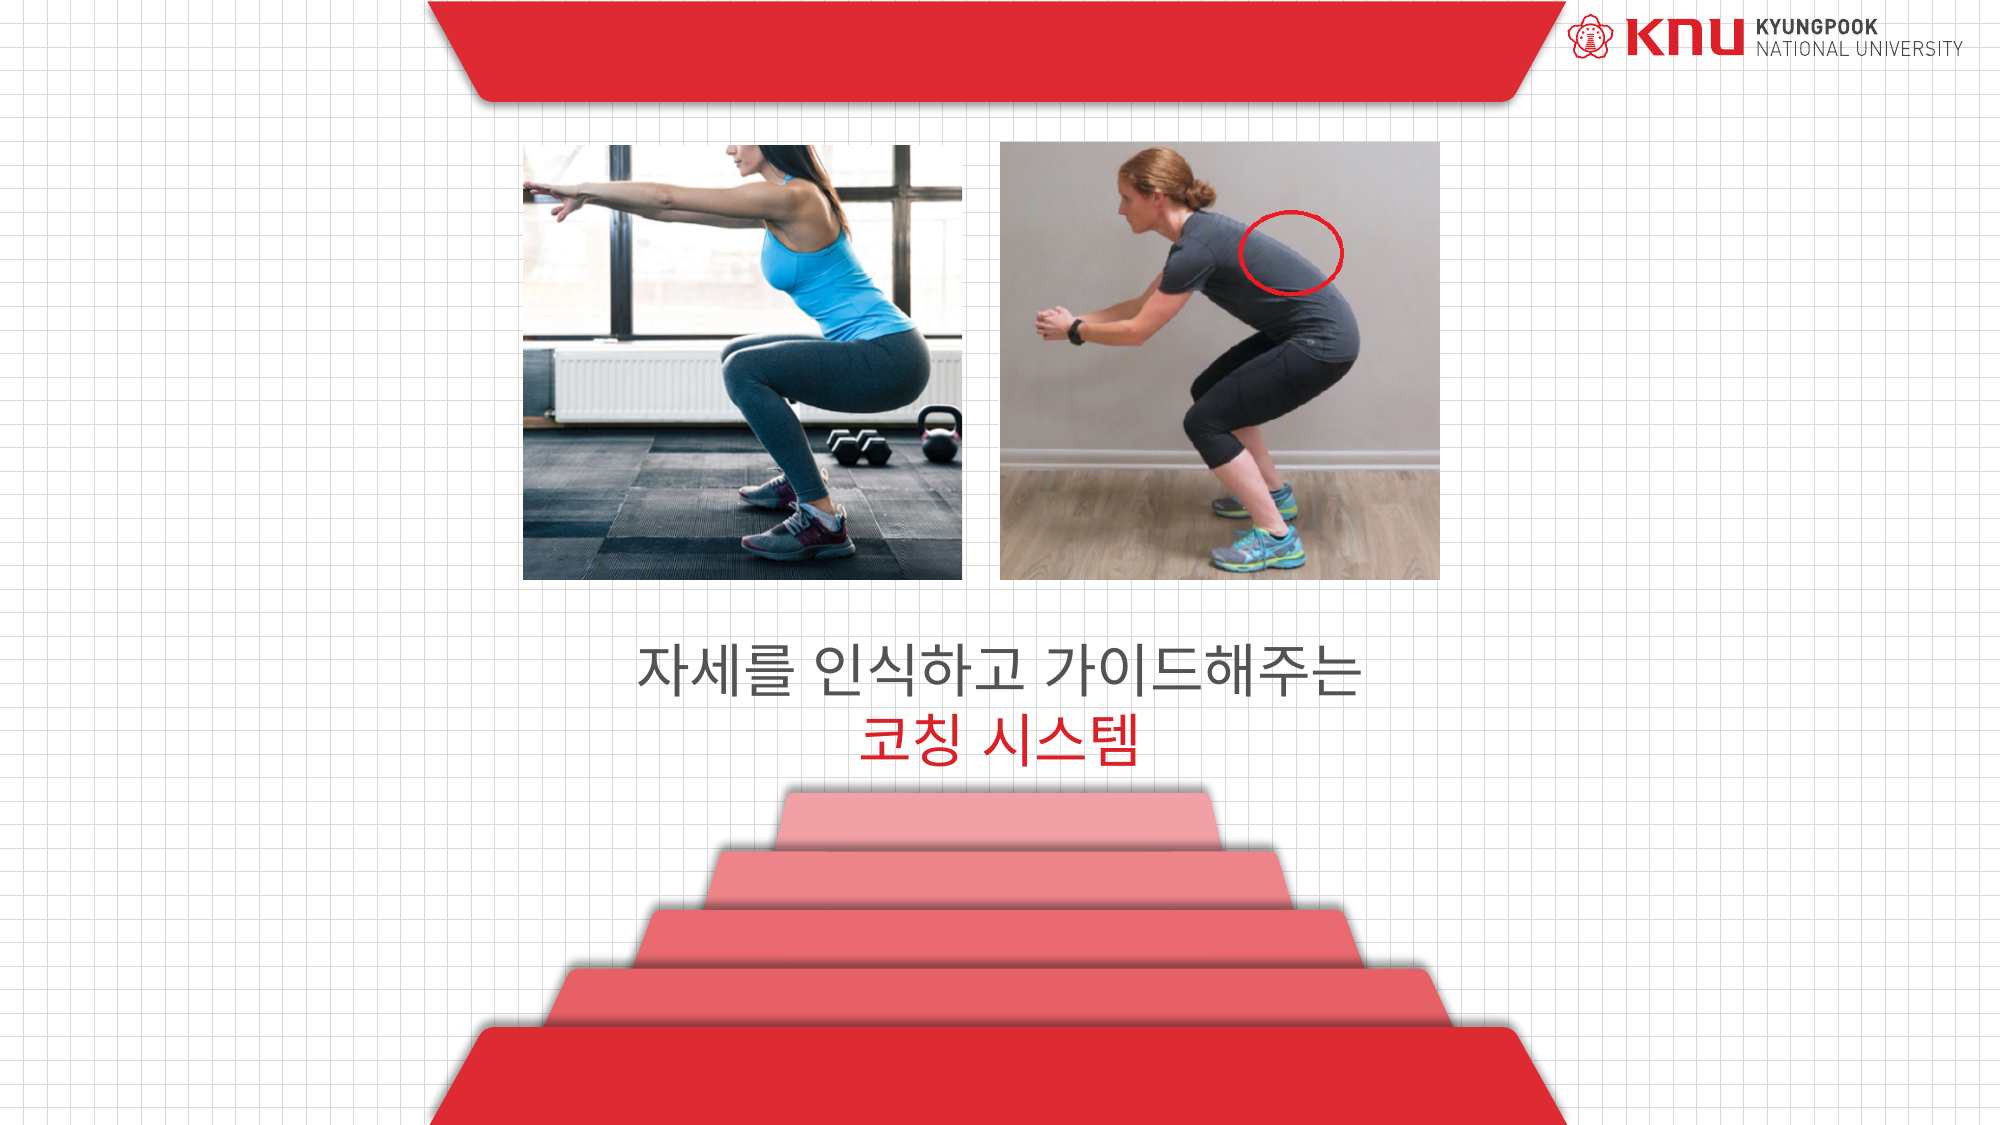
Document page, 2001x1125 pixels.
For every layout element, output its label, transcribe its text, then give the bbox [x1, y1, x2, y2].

text_box [548, 967, 1449, 1014]
text_box [425, 0, 1569, 103]
text_box [636, 908, 1361, 955]
picture [999, 142, 1440, 580]
text_box [706, 850, 1291, 897]
picture [1567, 13, 1964, 60]
text_box 자세를 인식하고 가이드해주는 코칭 시스템 [443, 626, 1557, 782]
picture [523, 145, 963, 580]
text_box [776, 791, 1221, 838]
text_box [428, 1026, 1569, 1125]
